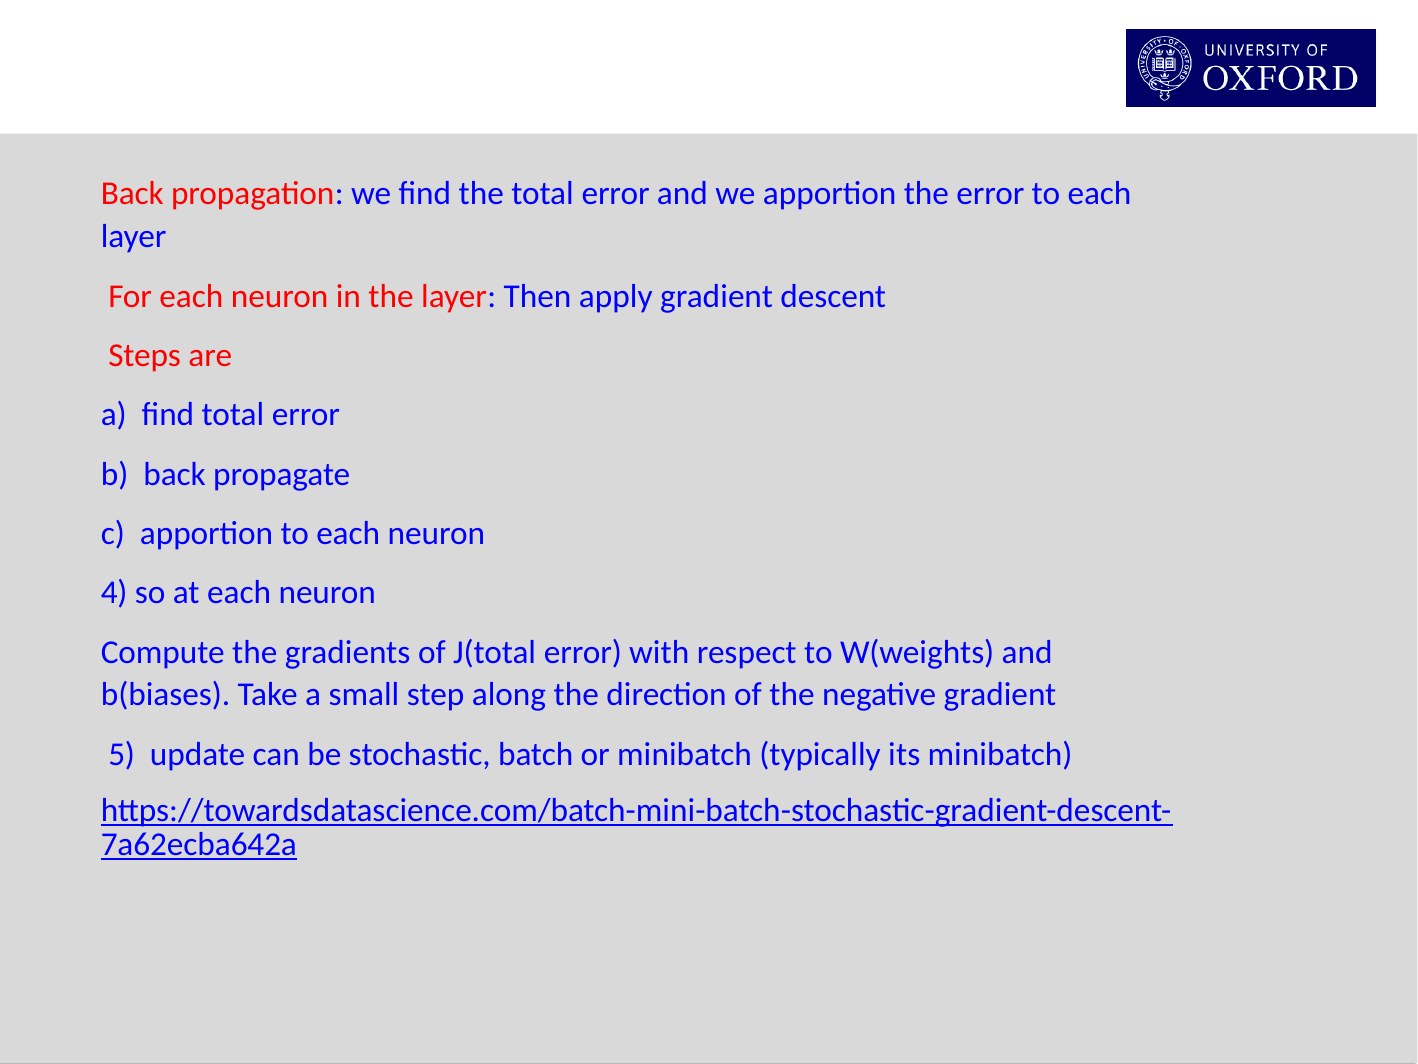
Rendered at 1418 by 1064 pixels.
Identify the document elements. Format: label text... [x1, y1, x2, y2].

text_box Back propagation: we find the total error and we apportion the error to each layer For each neuron in the layer: Then apply gradient descent Steps are a) find total error b) back propagate c) apportion to each neuron 4) so at each neuron Compute the gradients of J(total error) with respect to W(weights) and b(biases). Take a small step along the direction of the negative gradient 5) update can be stochastic, batch or minibatch (typically its minibatch) https://towardsdatascience.com/batch-mini-batch-stochastic-gradient-descent-7a62ecba642a [86, 161, 1198, 836]
picture [1126, 29, 1376, 107]
